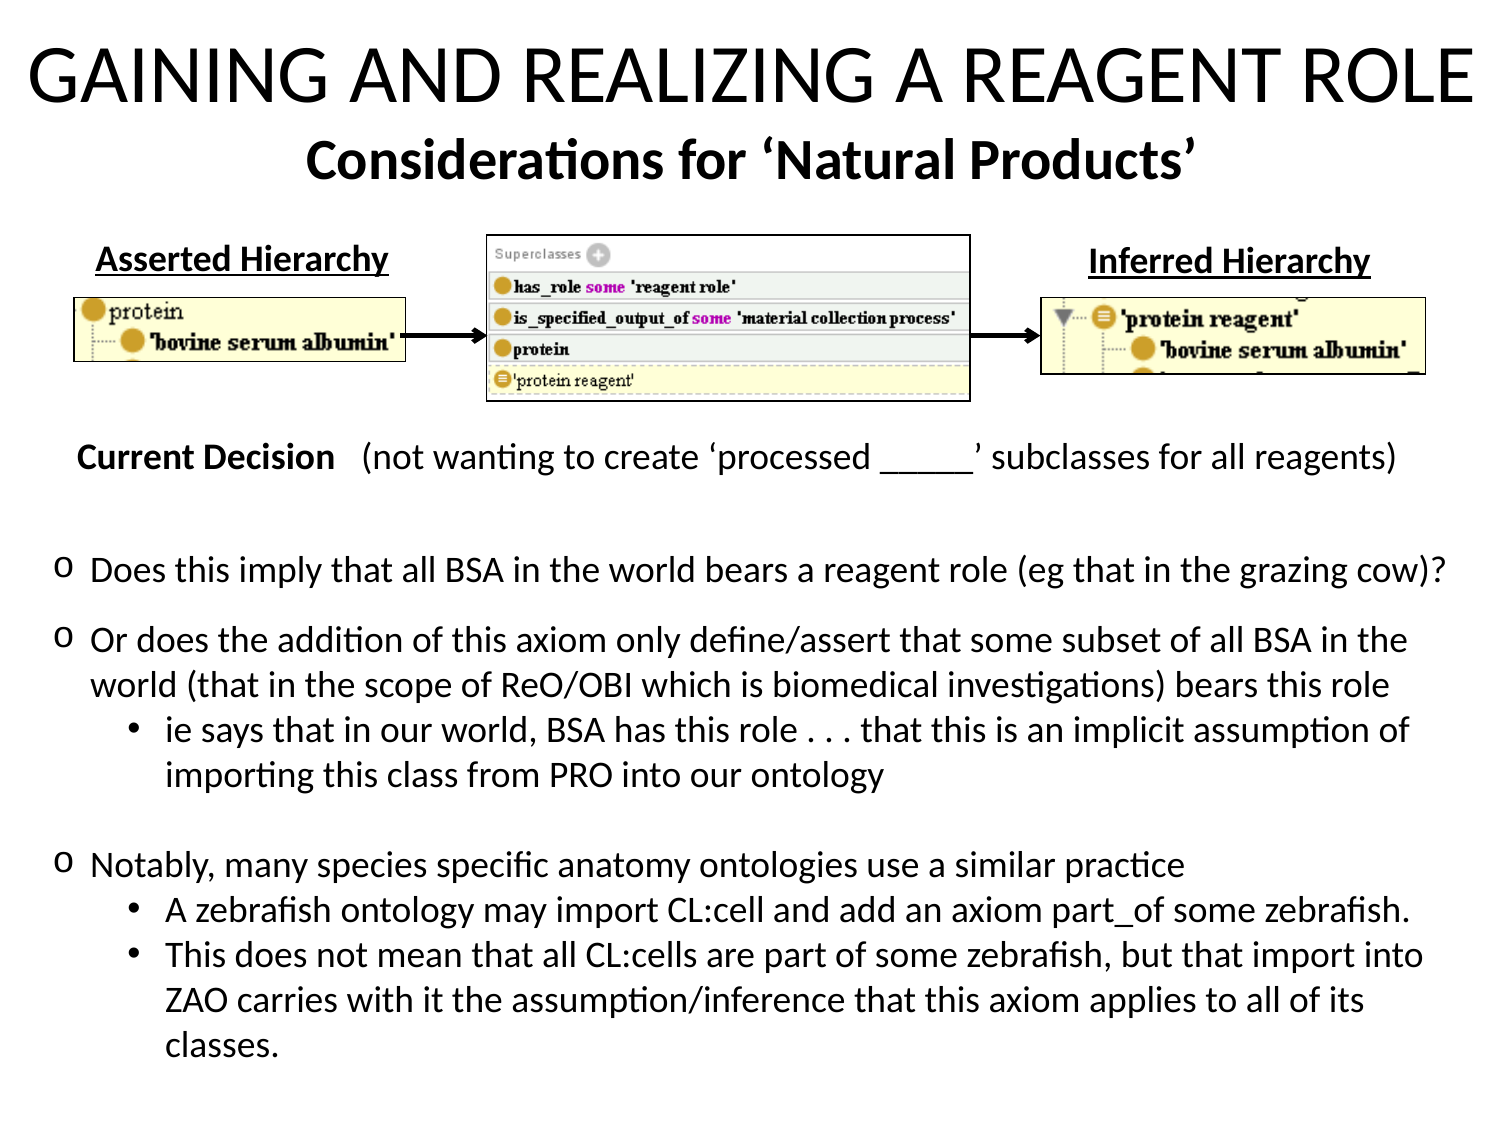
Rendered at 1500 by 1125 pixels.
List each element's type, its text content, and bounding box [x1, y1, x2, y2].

picture [487, 235, 970, 401]
text_box Considerations for ‘Natural Products’ [171, 112, 1332, 200]
picture [1041, 297, 1426, 374]
text_box Asserted Hierarchy [80, 226, 405, 287]
picture [74, 297, 405, 361]
text_box GAINING AND REALIZING A REAGENT ROLE [0, 24, 1500, 113]
text_box Does this imply that all BSA in the world bears a reagent role (eg that in the grazing cow)? Or does the addition of this axiom only define/assert that some subset of all BSA in the world (that in the scope of ReO/OBI which is biomedical investigations) bears this role ie says that in our world, BSA has this role . . . that this is an implicit assumption of importing this class from PRO into our ontology Notably, many species specific anatomy ontologies use a similar practice A zebrafish ontology may import CL:cell and add an axiom part_of some zebrafish. This does not mean that all CL:cells are part of some zebrafish, but that import into ZAO carries with it the assumption/inference that this axiom applies to all of its classes. [37, 537, 1488, 1073]
text_box Current Decision (not wanting to create ‘processed _____’ subclasses for all reagents) [62, 424, 1475, 485]
text_box Inferred Hierarchy [1073, 228, 1387, 289]
